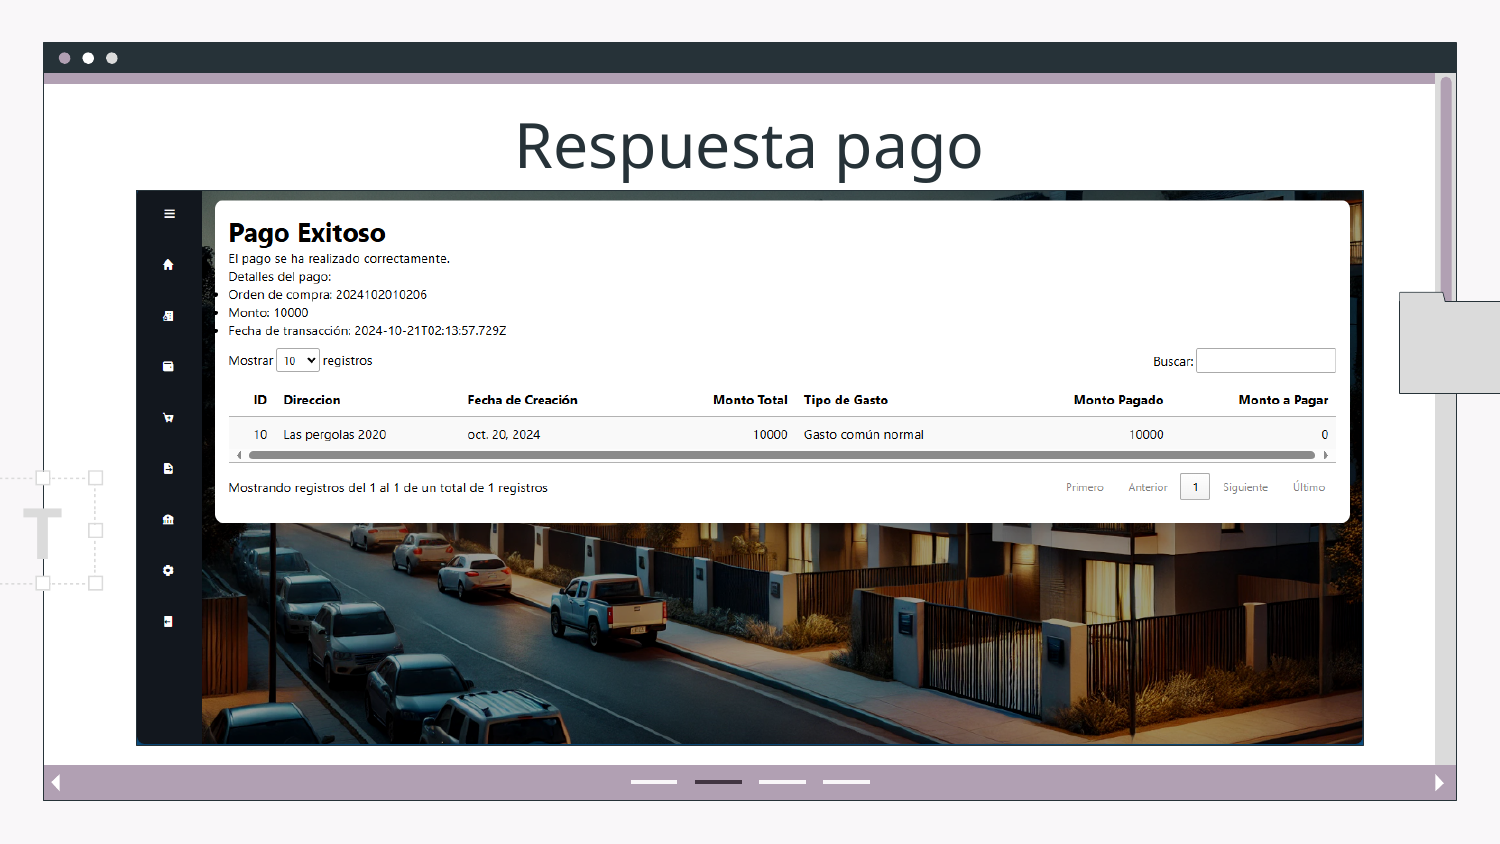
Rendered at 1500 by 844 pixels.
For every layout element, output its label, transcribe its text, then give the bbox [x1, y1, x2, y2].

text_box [630, 779, 871, 785]
picture [136, 190, 1364, 746]
title Respuesta pago [118, 90, 1382, 177]
